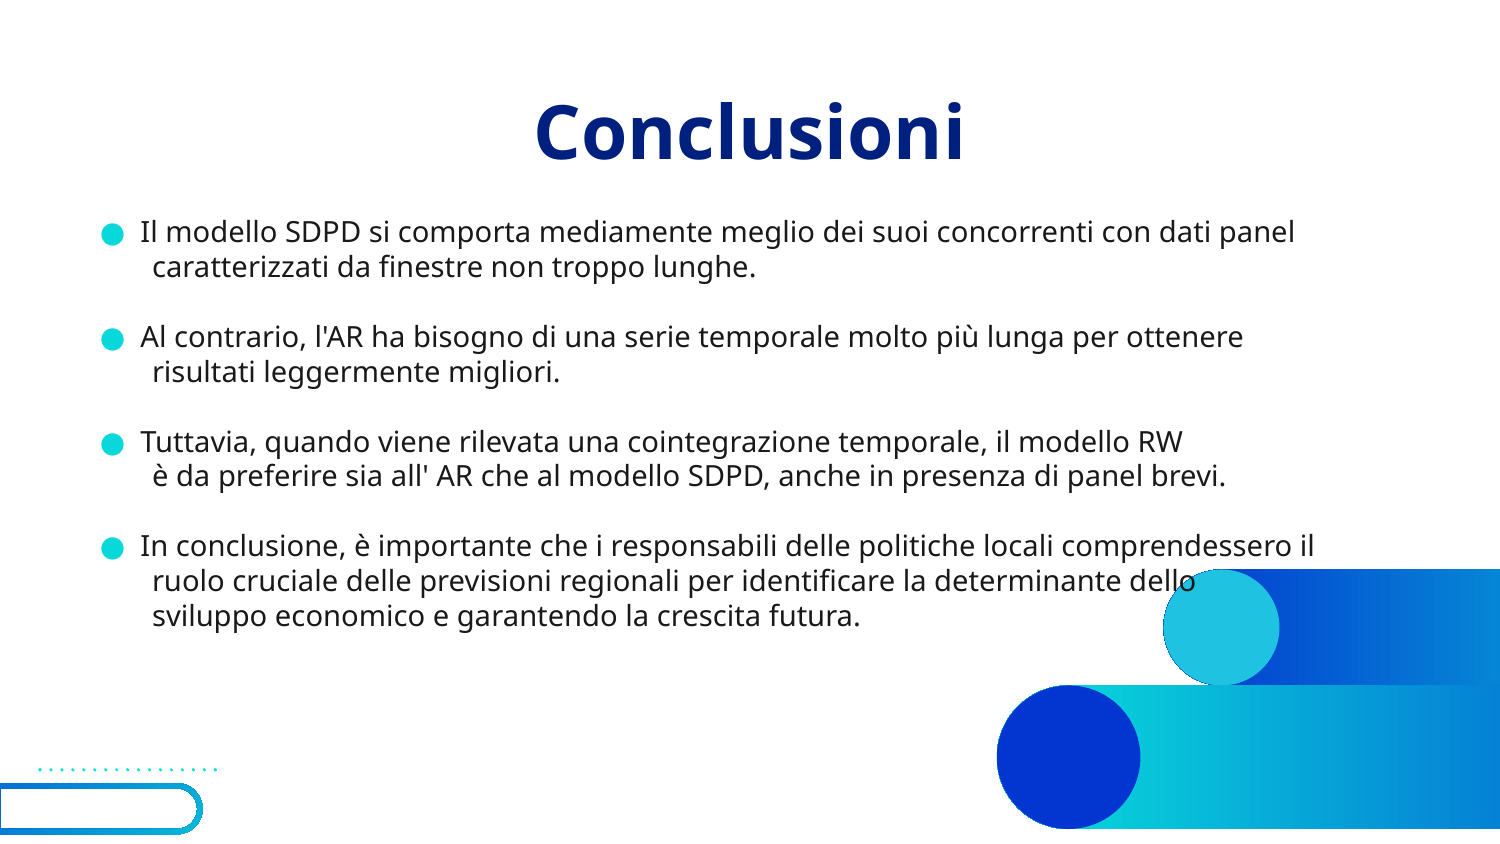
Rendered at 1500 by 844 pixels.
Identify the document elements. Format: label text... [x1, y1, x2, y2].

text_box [996, 685, 1500, 830]
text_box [1163, 569, 1500, 683]
list ● Il modello SDPD si comporta mediamente meglio dei suoi concorrenti con dati panel caratterizzati da finestre non troppo lunghe. ● Al contrario, l'AR ha bisogno di una serie temporale molto più lunga per ottenere risultati leggermente migliori. ● Tuttavia, quando viene rilevata una cointegrazione temporale, il modello RW è da preferire sia all' AR che al modello SDPD, anche in presenza di panel brevi. ● In conclusione, è importante che i responsabili delle politiche locali comprendessero il ruolo cruciale delle previsioni regionali per identificare la determinante dello sviluppo economico e garantendo la crescita futura. [62, 163, 1342, 739]
title Conclusioni [118, 69, 1382, 164]
